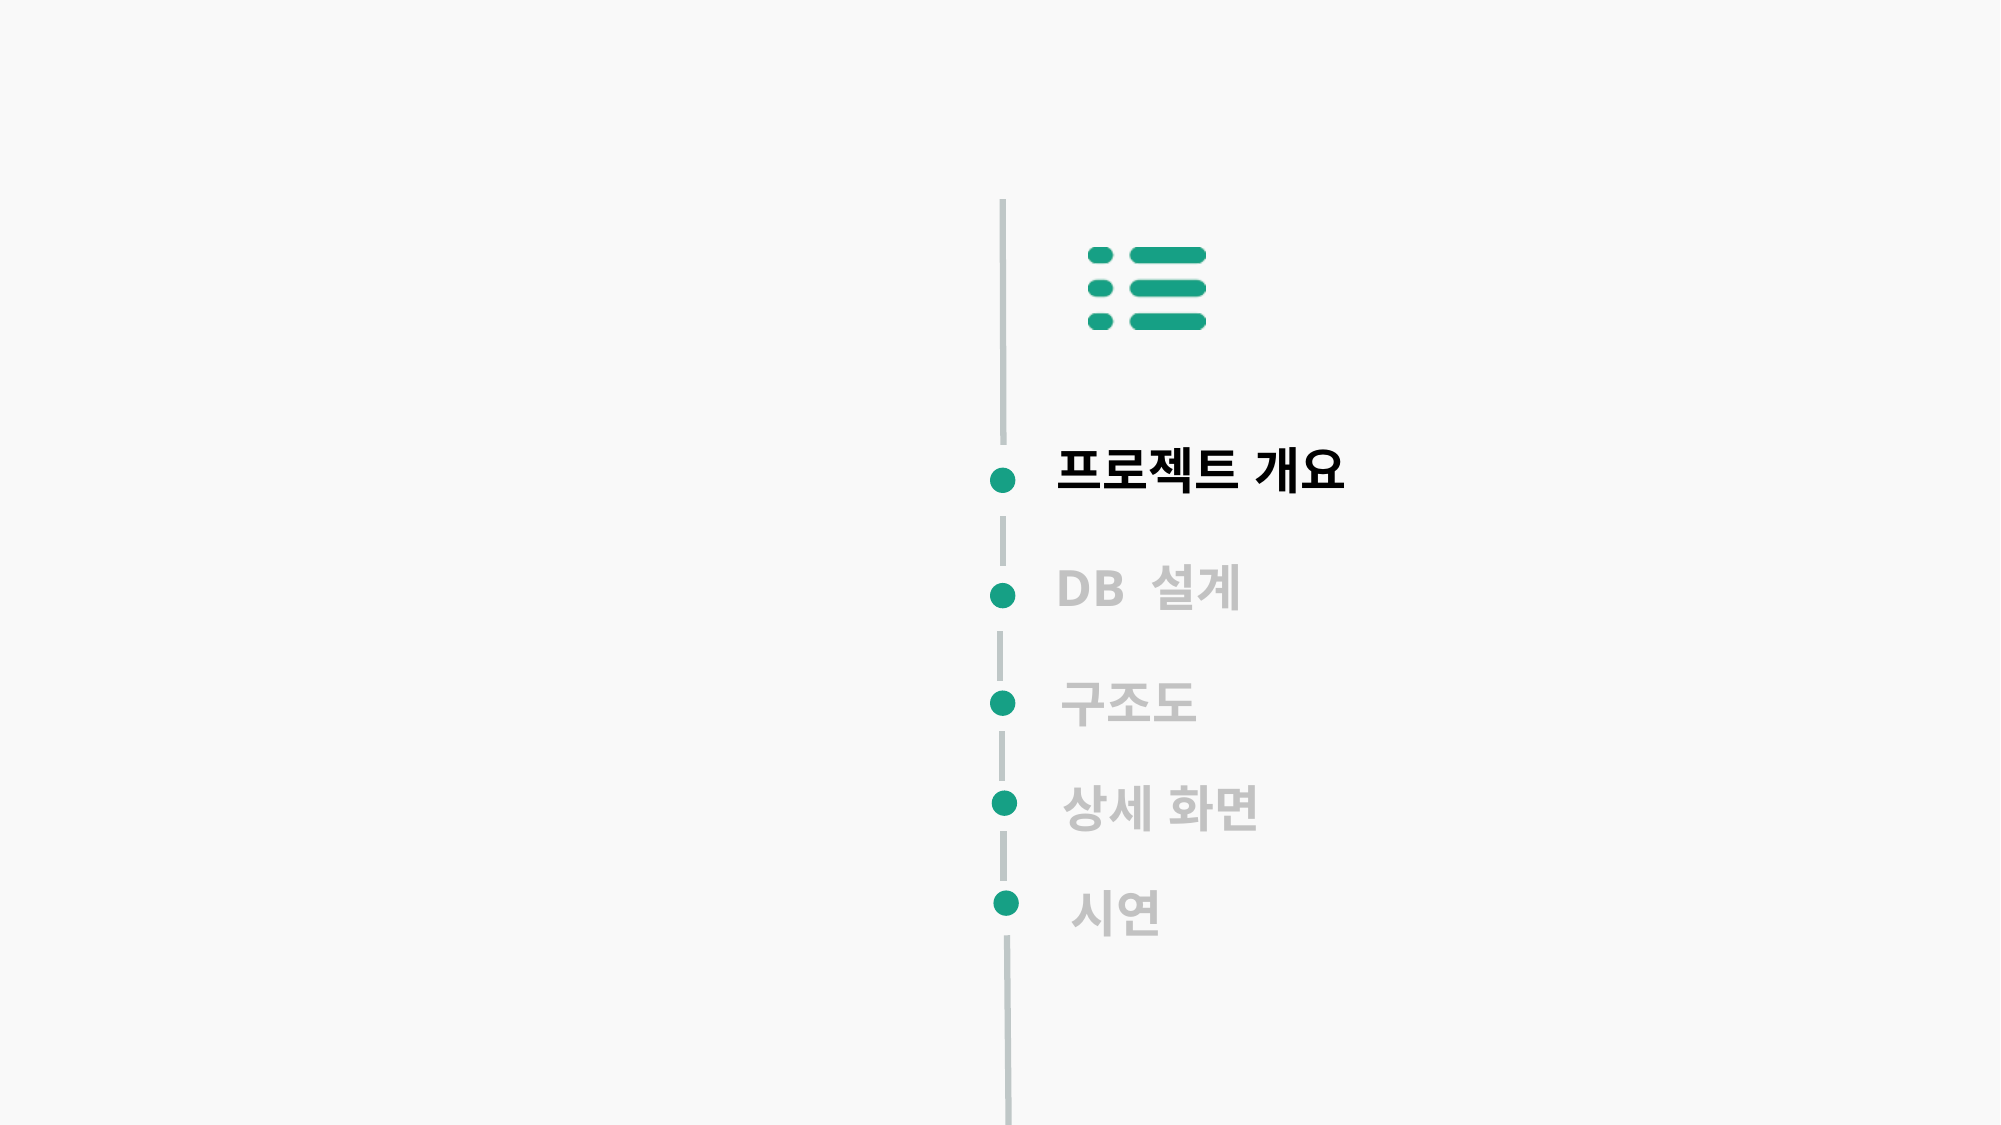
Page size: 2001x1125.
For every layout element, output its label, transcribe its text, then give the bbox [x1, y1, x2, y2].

text_box 상세 화면 [1047, 769, 1685, 845]
picture [1088, 247, 1206, 330]
text_box 구조도 [1046, 664, 1640, 740]
text_box [988, 581, 1017, 610]
text_box DB 설계 [1040, 549, 1634, 625]
text_box 시연 [1055, 875, 1692, 951]
text_box [990, 789, 1019, 817]
text_box 프로젝트 개요 [1041, 432, 1635, 508]
text_box [988, 466, 1017, 495]
text_box [988, 689, 1017, 717]
text_box [992, 889, 1020, 917]
